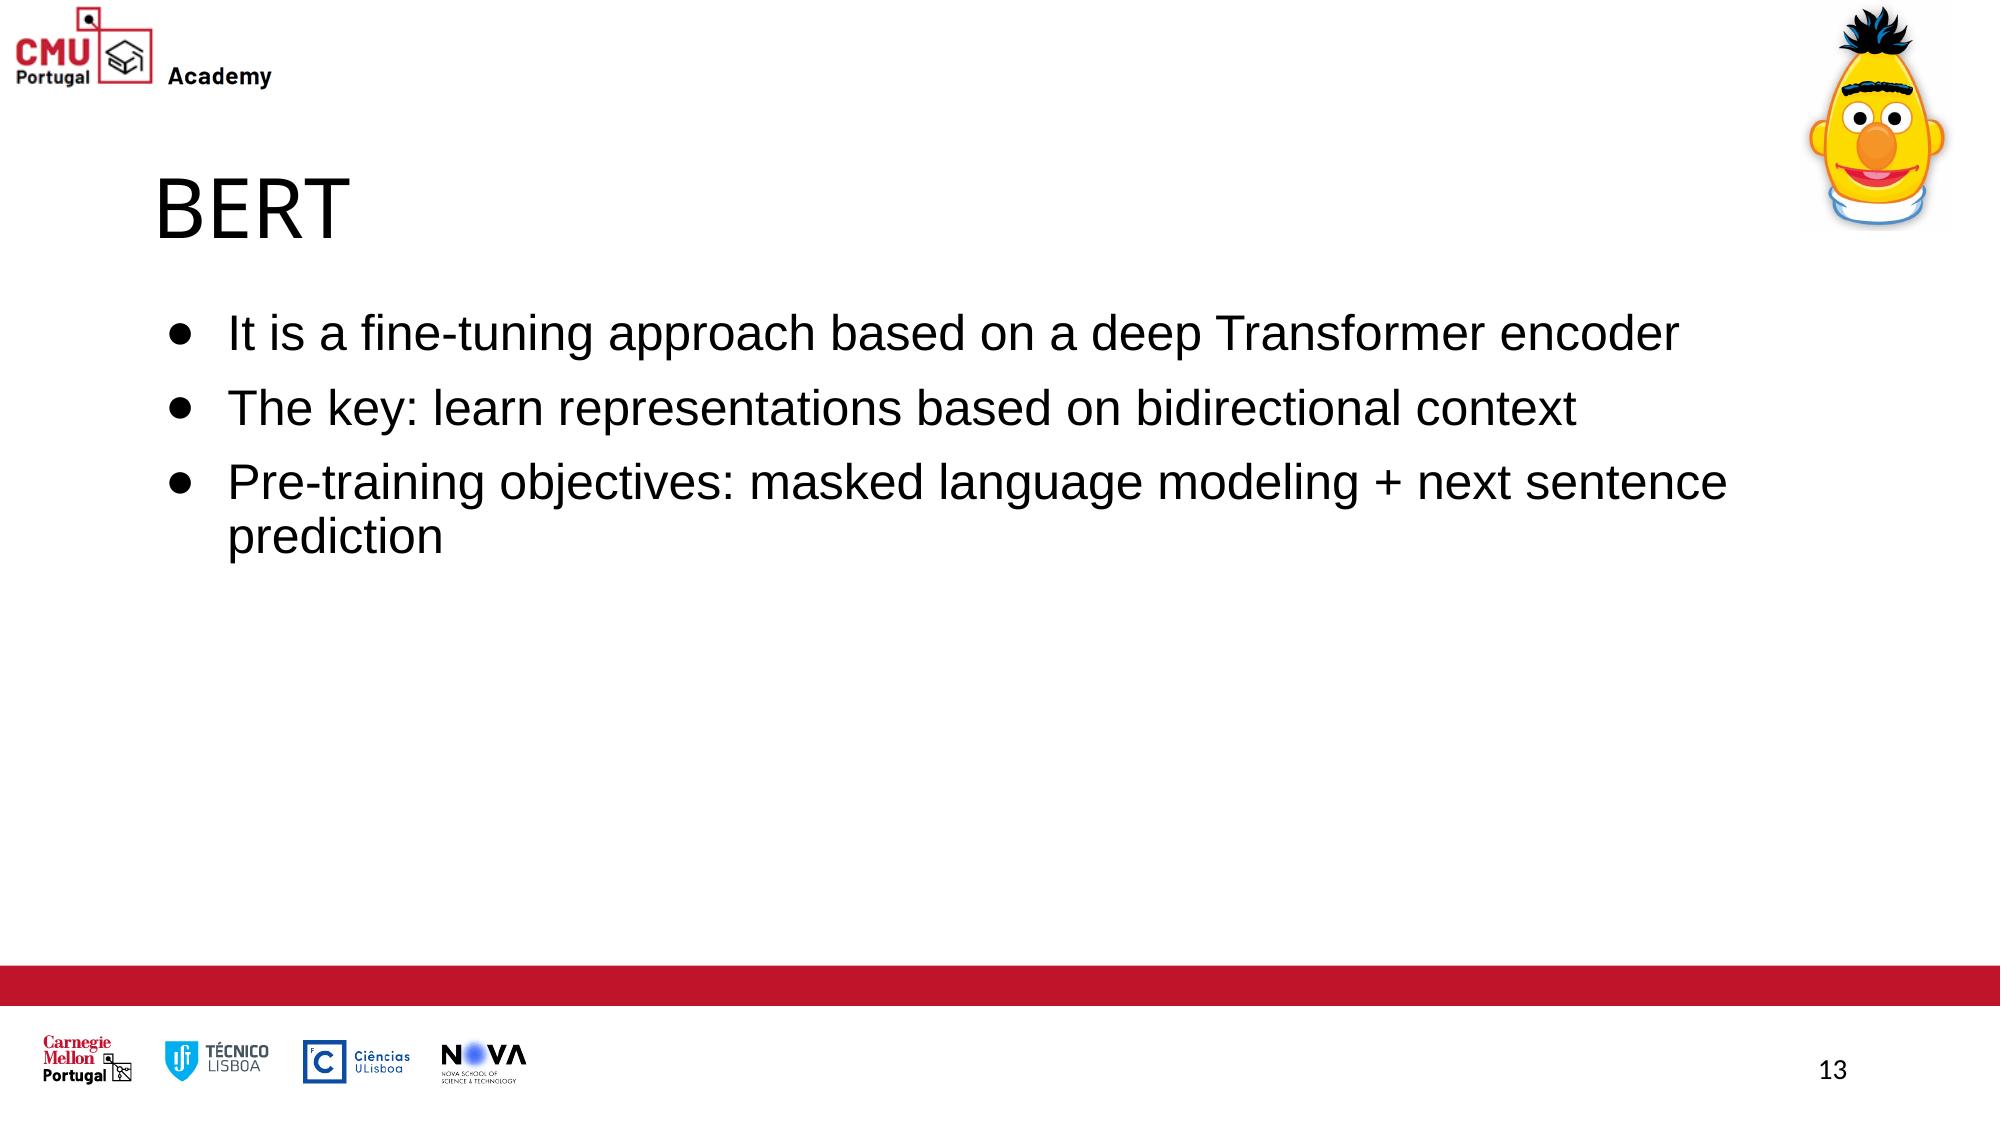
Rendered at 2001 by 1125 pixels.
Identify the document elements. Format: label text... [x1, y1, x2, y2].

picture [5, 3, 275, 92]
title BERT [137, 145, 1863, 278]
list It is a fine-tuning approach based on a deep Transformer encoder The key: learn representations based on bidirectional context Pre-training objectives: masked language modeling + next sentence prediction [137, 299, 1863, 936]
picture [0, 1011, 583, 1110]
slide_number ‹#› [1412, 1042, 1863, 1103]
picture [1799, 0, 1955, 231]
